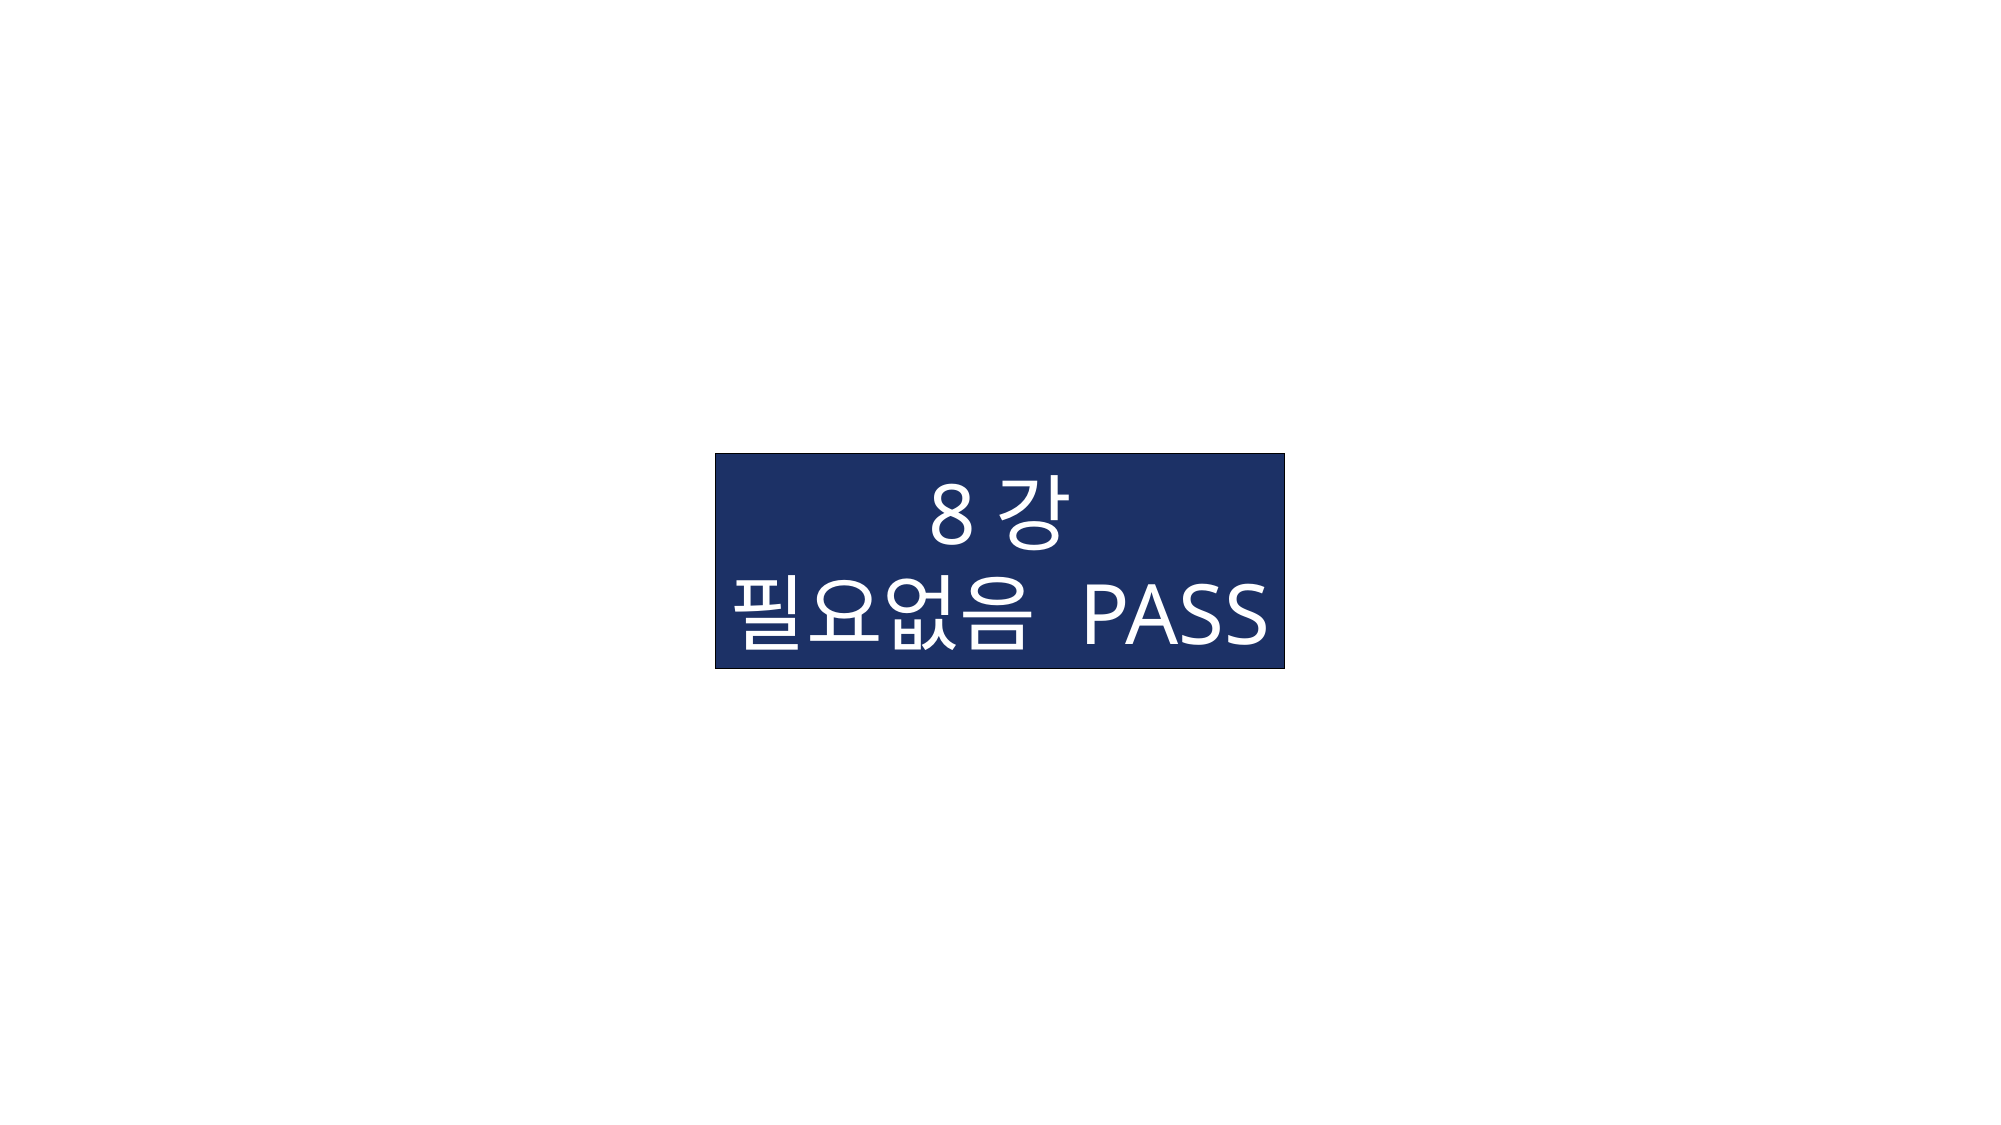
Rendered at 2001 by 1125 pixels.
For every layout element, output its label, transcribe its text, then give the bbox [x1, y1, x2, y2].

text_box 8강 필요없음 PASS [715, 453, 1285, 669]
